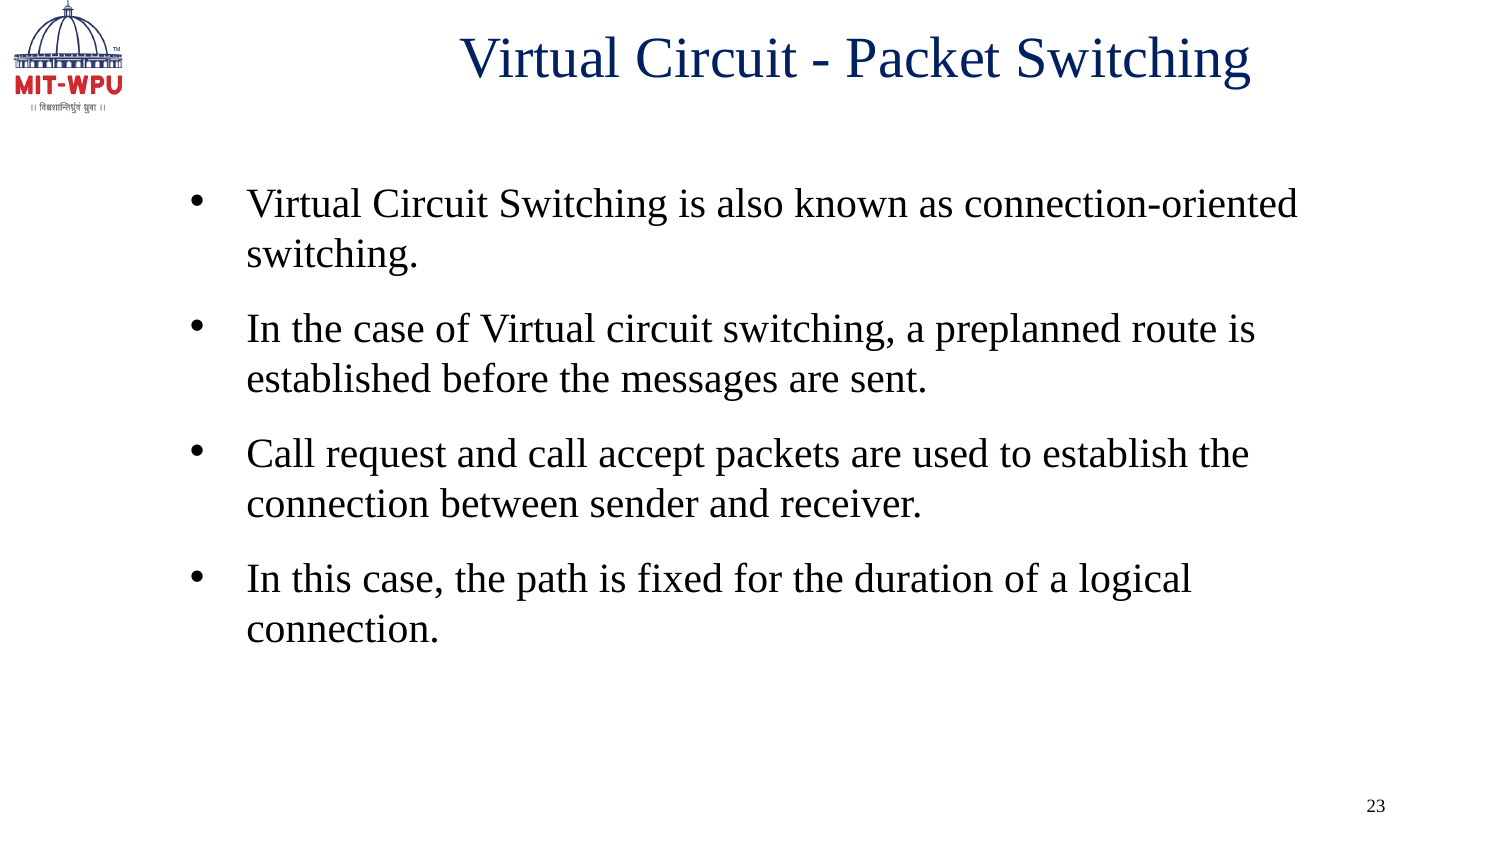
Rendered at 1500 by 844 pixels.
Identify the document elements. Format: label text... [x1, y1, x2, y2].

title Virtual Circuit - Packet Switching [212, 18, 1500, 96]
picture [13, 0, 136, 114]
slide_number 23 [1059, 782, 1397, 827]
text_box Virtual Circuit Switching is also known as connection-oriented switching. In the case of Virtual circuit switching, a preplanned route is established before the messages are sent. Call request and call accept packets are used to establish the connection between sender and receiver. In this case, the path is fixed for the duration of a logical connection. [175, 168, 1383, 733]
